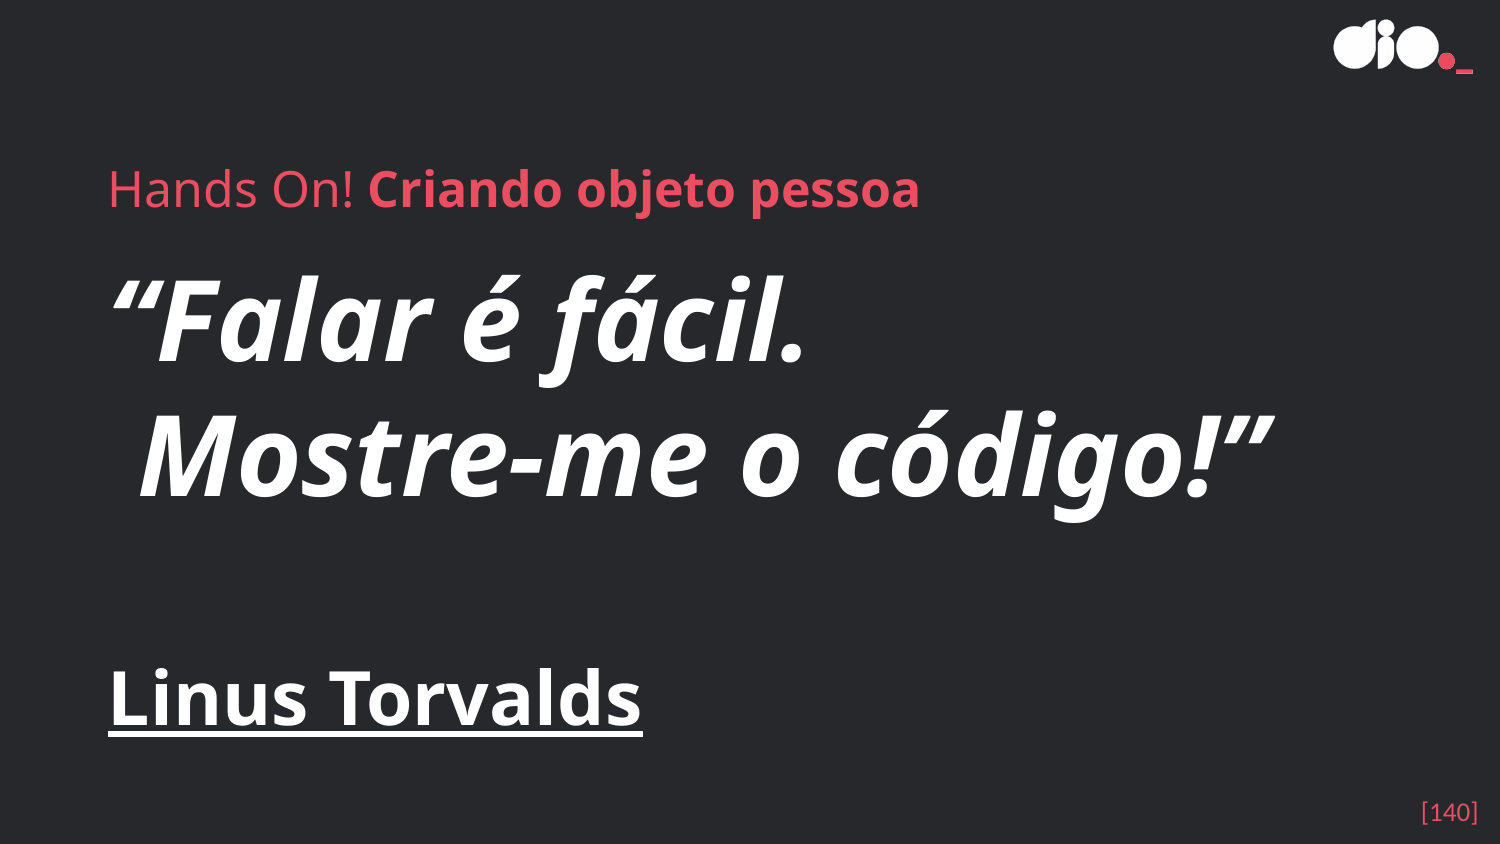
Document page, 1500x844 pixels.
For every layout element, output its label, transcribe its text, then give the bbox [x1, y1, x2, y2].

slide_number [140] [1403, 779, 1494, 844]
picture [1332, 19, 1474, 75]
text_box “Falar é fácil. Mostre-me o código!” Linus Torvalds [92, 223, 1362, 779]
text_box Hands On! Criando objeto pessoa [92, 142, 1404, 223]
